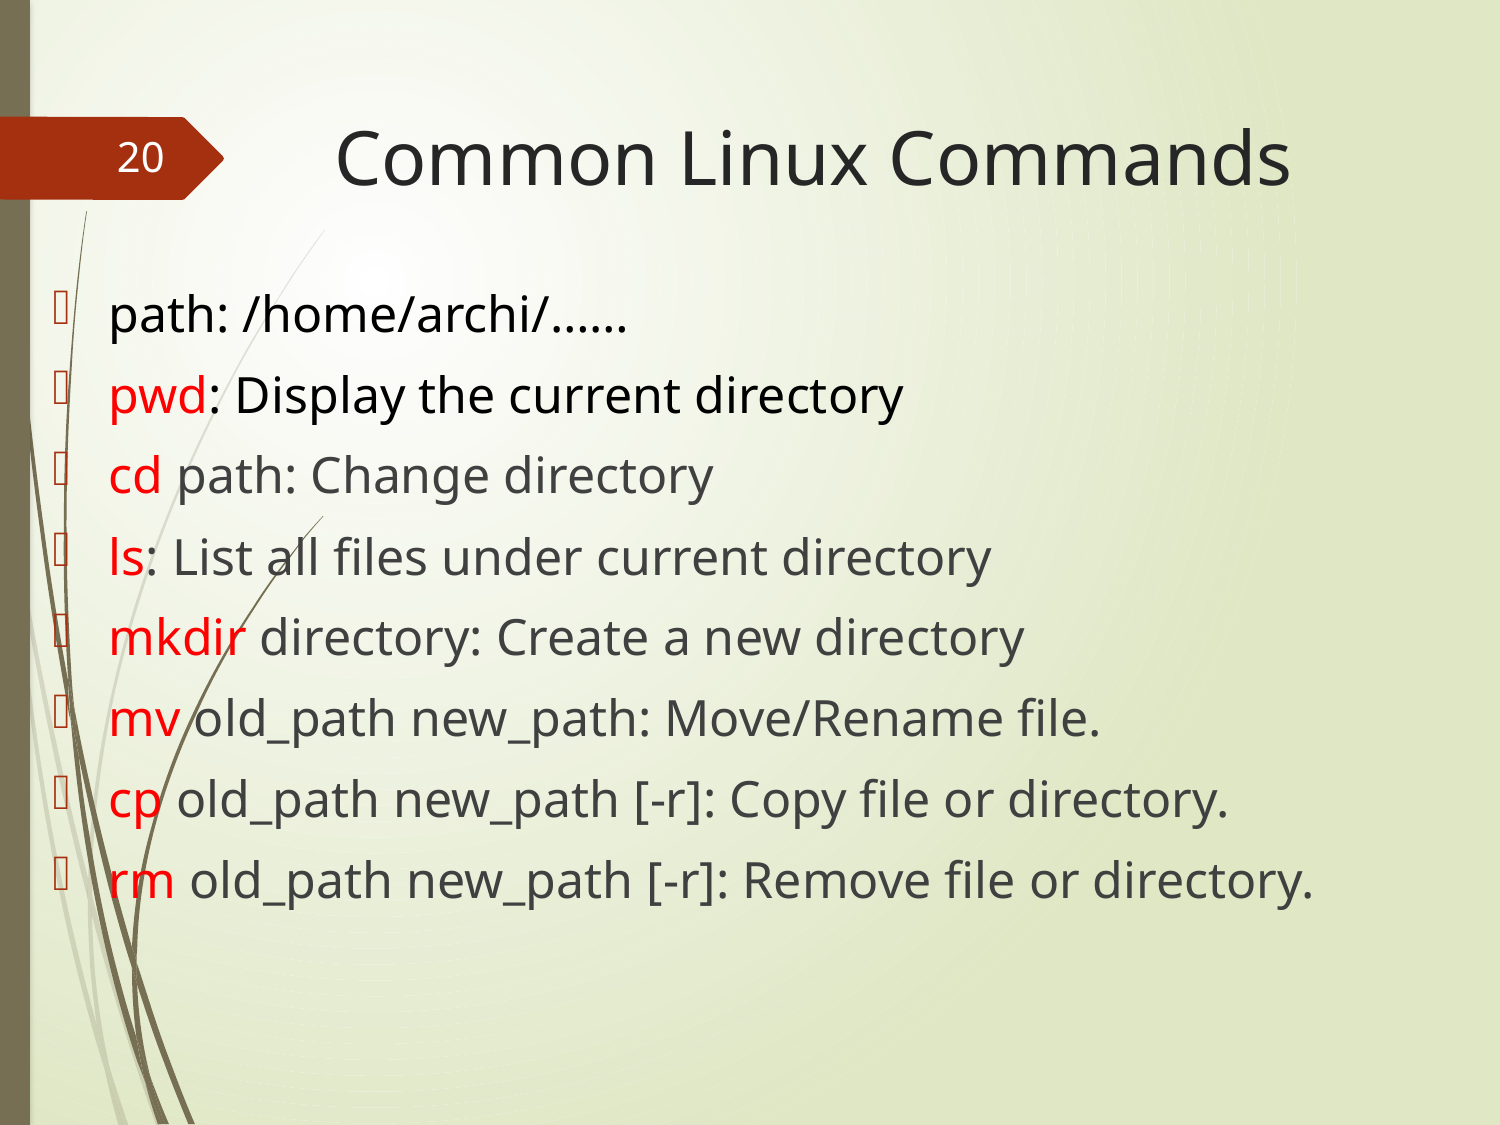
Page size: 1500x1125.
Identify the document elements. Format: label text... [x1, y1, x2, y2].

title Common Linux Commands [319, 102, 1400, 274]
slide_number 20 [83, 129, 180, 190]
list path: /home/archi/…… pwd: Display the current directory cd path: Change directory ls: List all files under current directory mkdir directory: Create a new directory mv old_path new_path: Move/Rename file. cp old_path new_path [-r]: Copy file or directory. rm old_path new_path [-r]: Remove file or directory. [37, 274, 1500, 1077]
